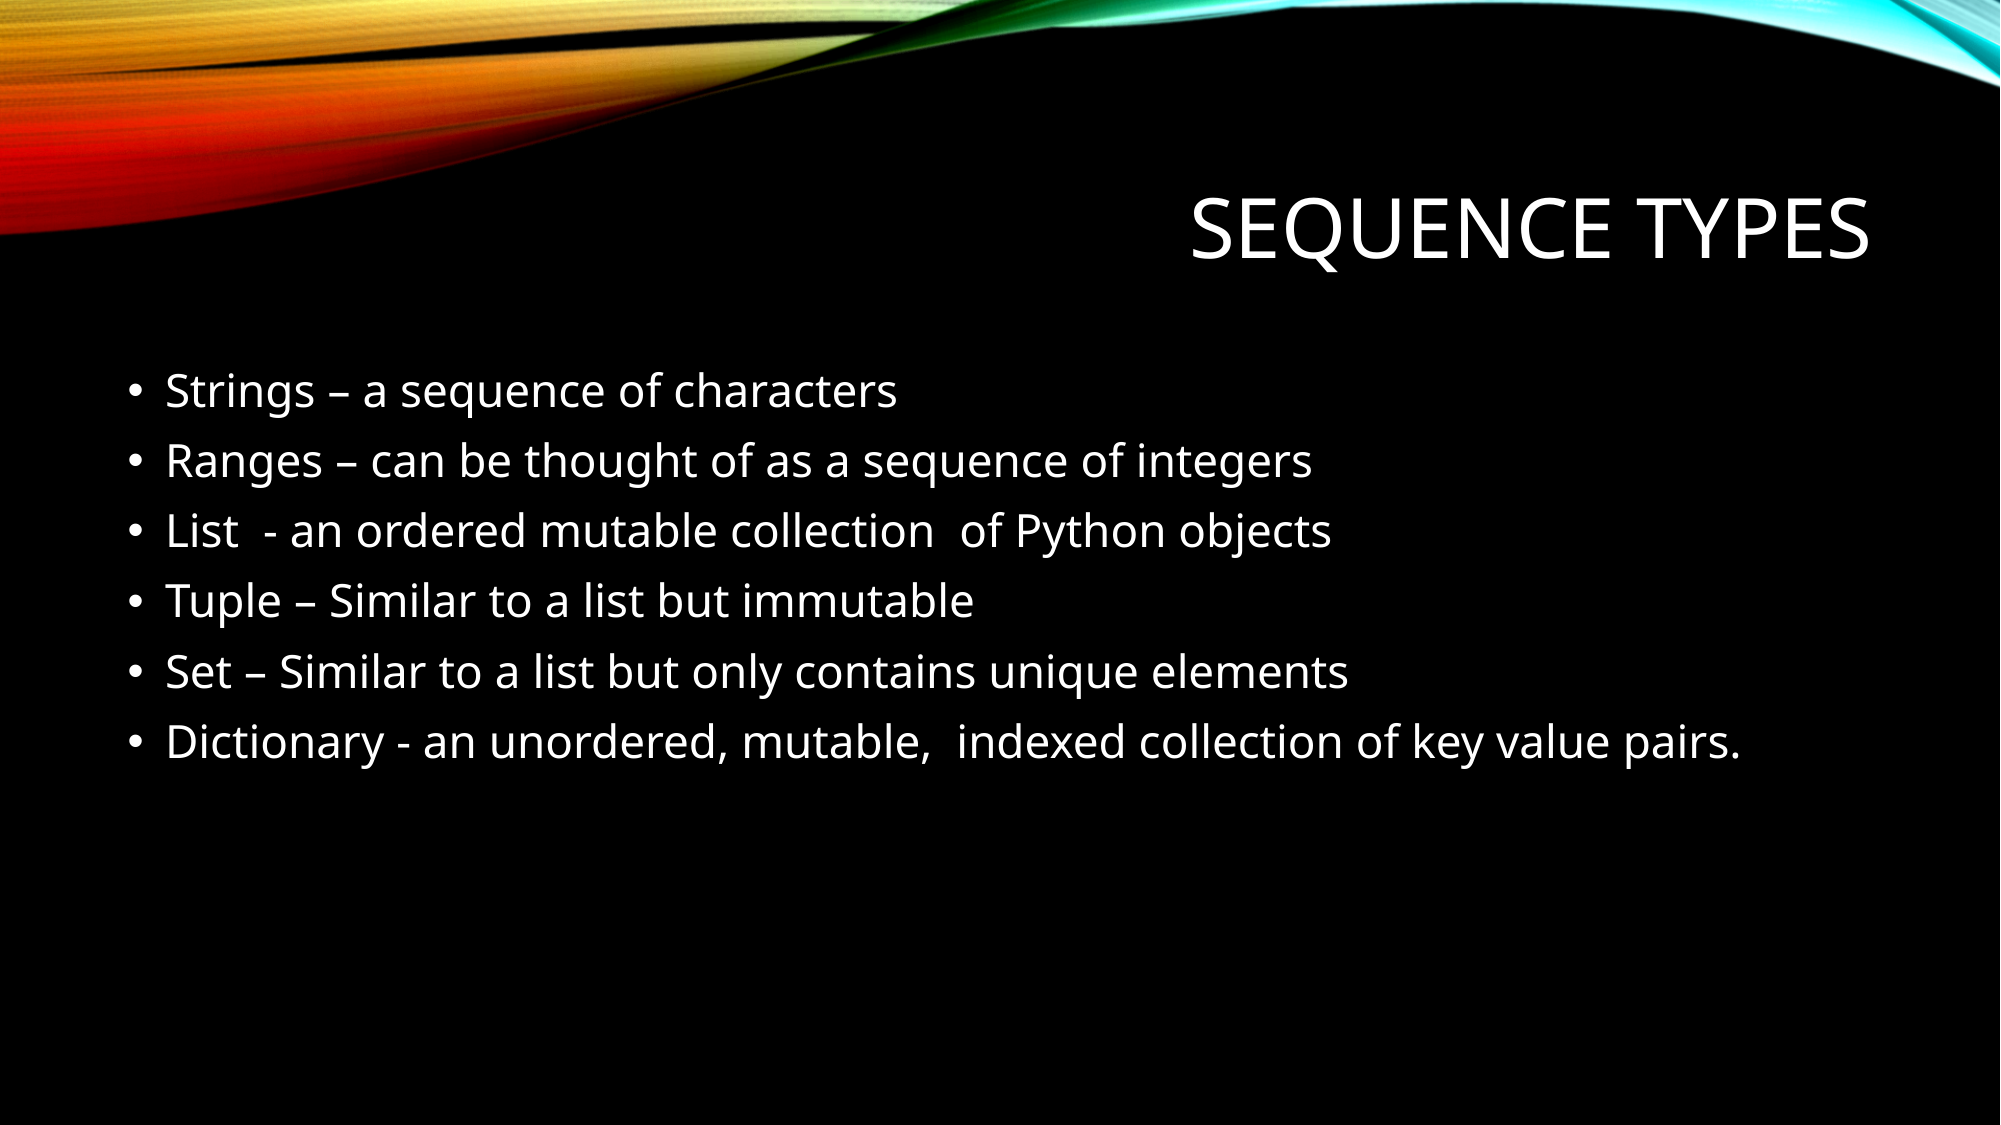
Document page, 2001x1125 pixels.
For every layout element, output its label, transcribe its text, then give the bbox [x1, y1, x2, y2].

list Strings – a sequence of characters Ranges – can be thought of as a sequence of integers List - an ordered mutable collection of Python objects Tuple – Similar to a list but immutable Set – Similar to a list but only contains unique elements Dictionary - an unordered, mutable, indexed collection of key value pairs. [112, 360, 1888, 1021]
title Sequence Types [474, 125, 1888, 338]
picture [0, 0, 2000, 237]
